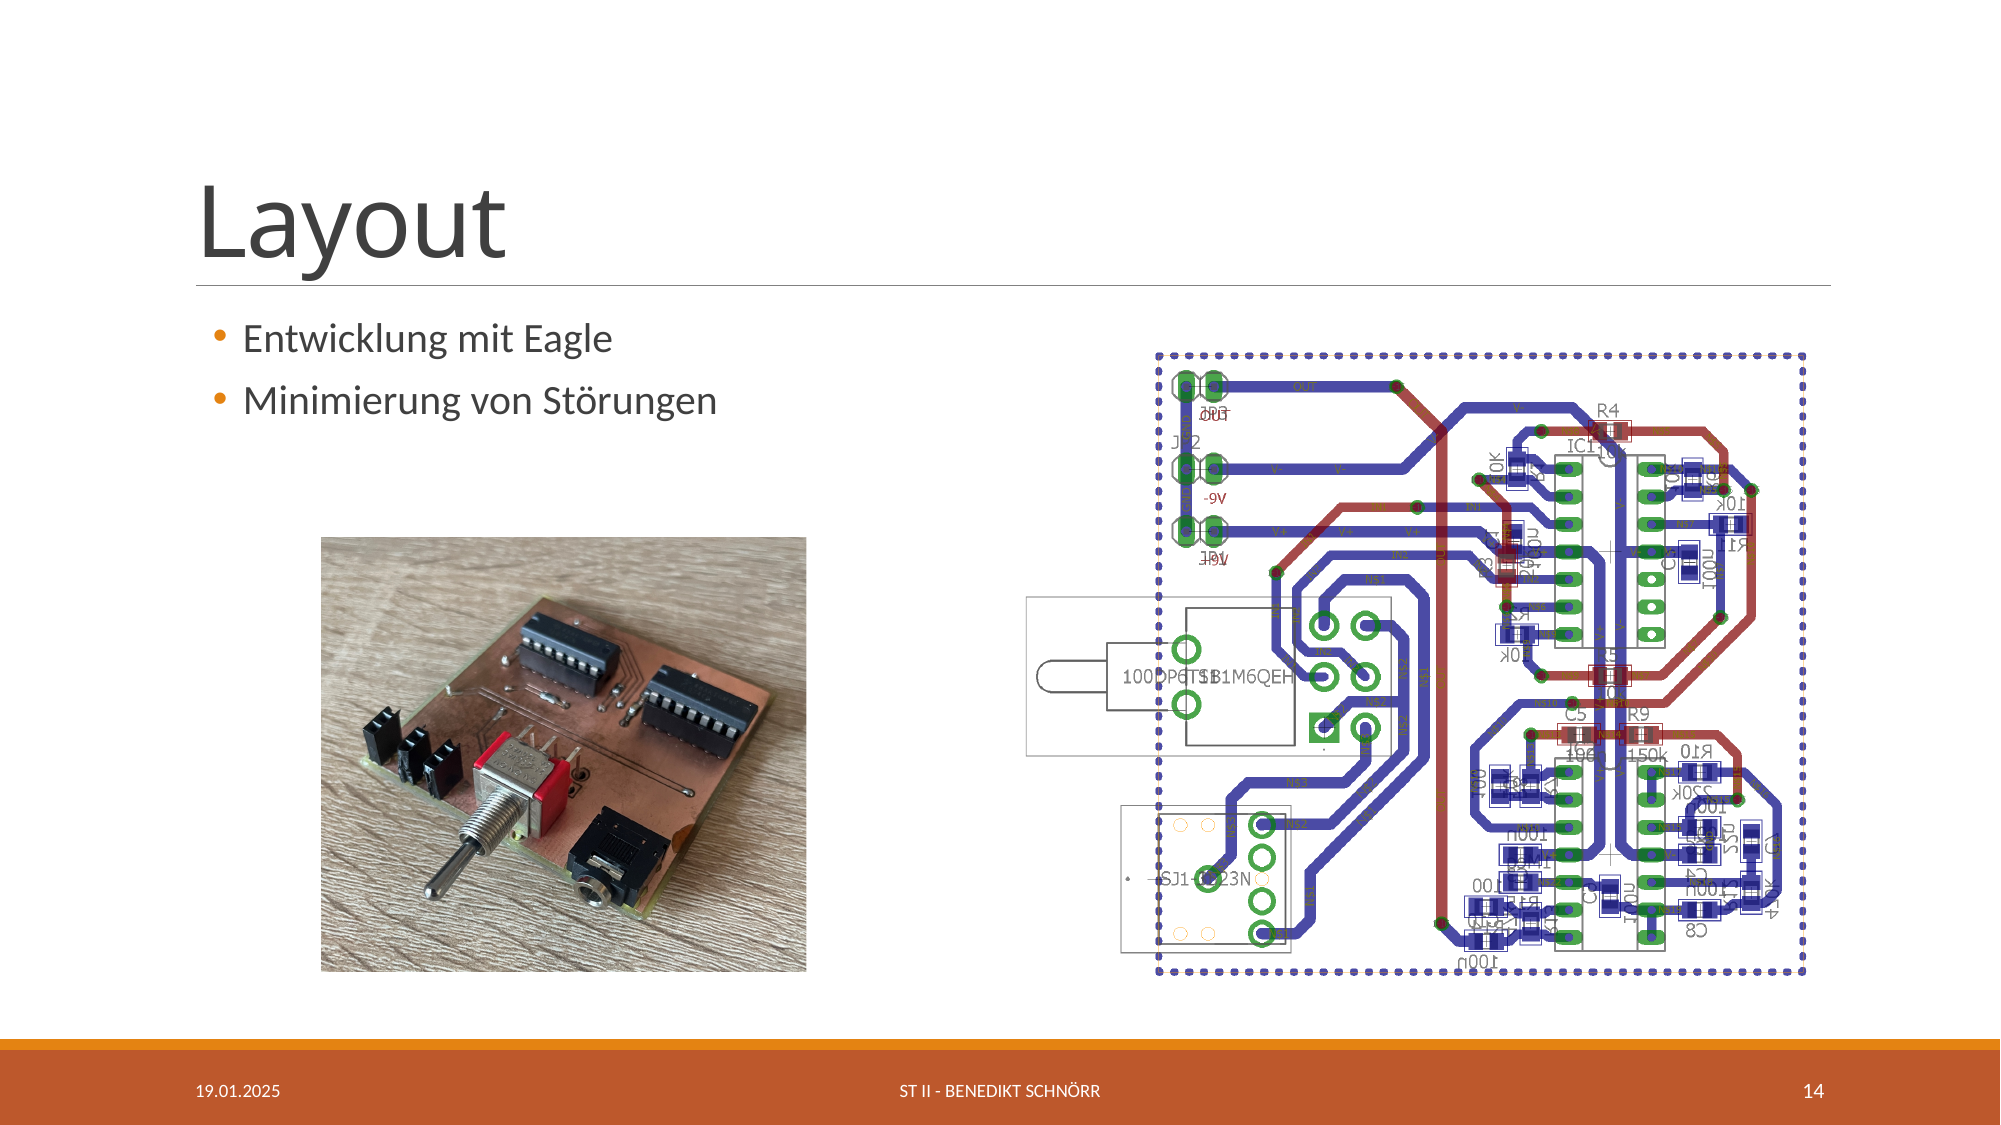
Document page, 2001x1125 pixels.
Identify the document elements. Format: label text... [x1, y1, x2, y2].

list Entwicklung mit Eagle Minimierung von Störungen [180, 302, 1830, 963]
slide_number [180, 1059, 586, 1120]
title Layout [180, 47, 1830, 285]
footer ST II - Benedikt Schnörr [604, 1059, 1396, 1120]
picture [1025, 344, 1807, 981]
slide_number 14 [1624, 1059, 1840, 1120]
picture [321, 511, 807, 998]
